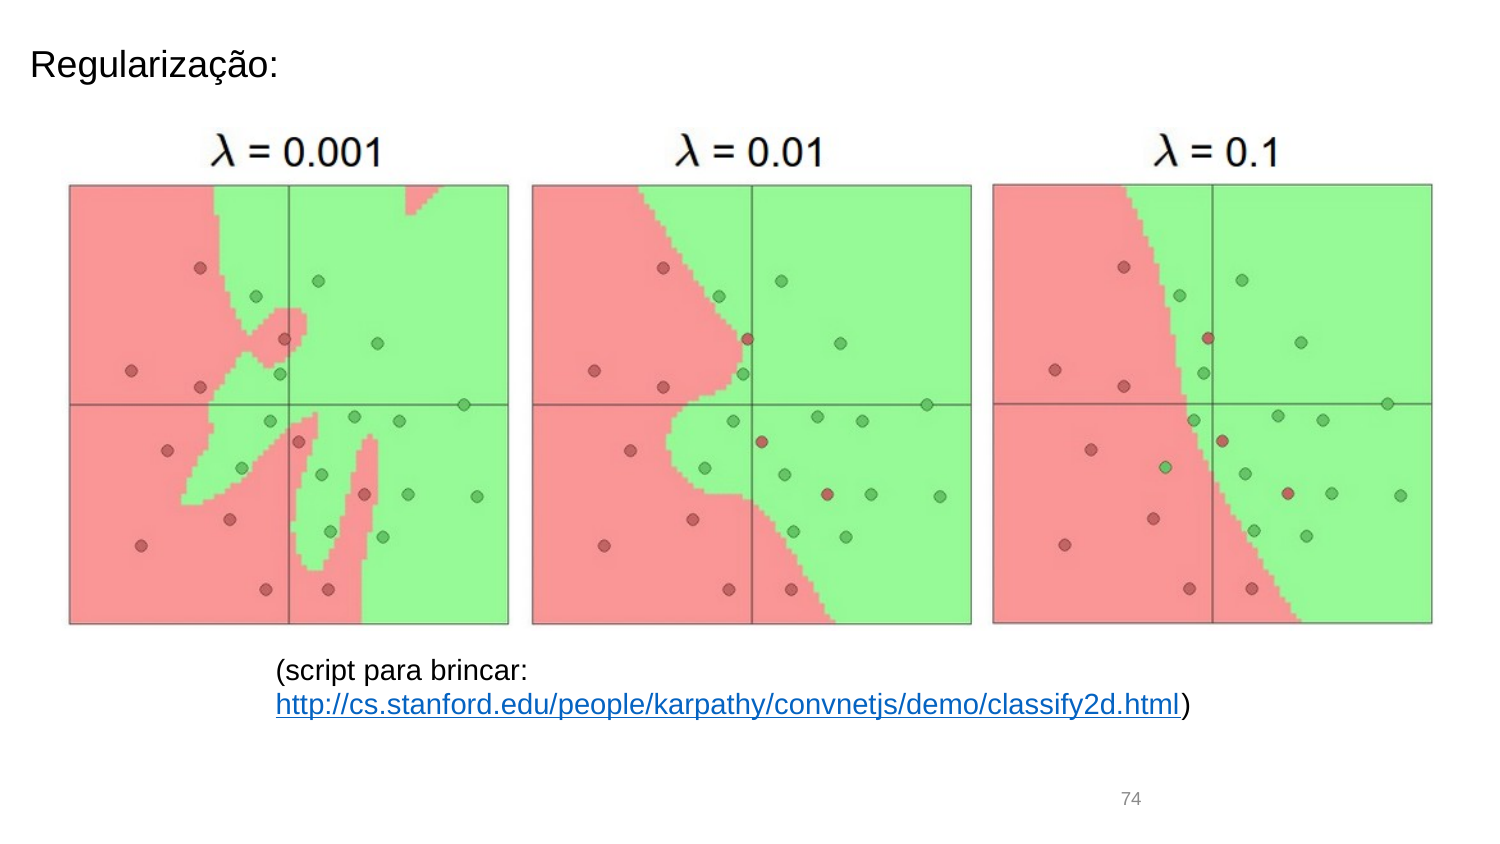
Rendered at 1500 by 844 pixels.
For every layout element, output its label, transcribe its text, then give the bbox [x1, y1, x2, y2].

slide_number 74 [1066, 766, 1157, 831]
picture [61, 127, 1439, 631]
text_box Regularização: [14, 24, 1486, 115]
text_box (script para brincar: http://cs.stanford.edu/people/karpathy/convnetjs/demo/classify2d.html) [260, 635, 1356, 766]
